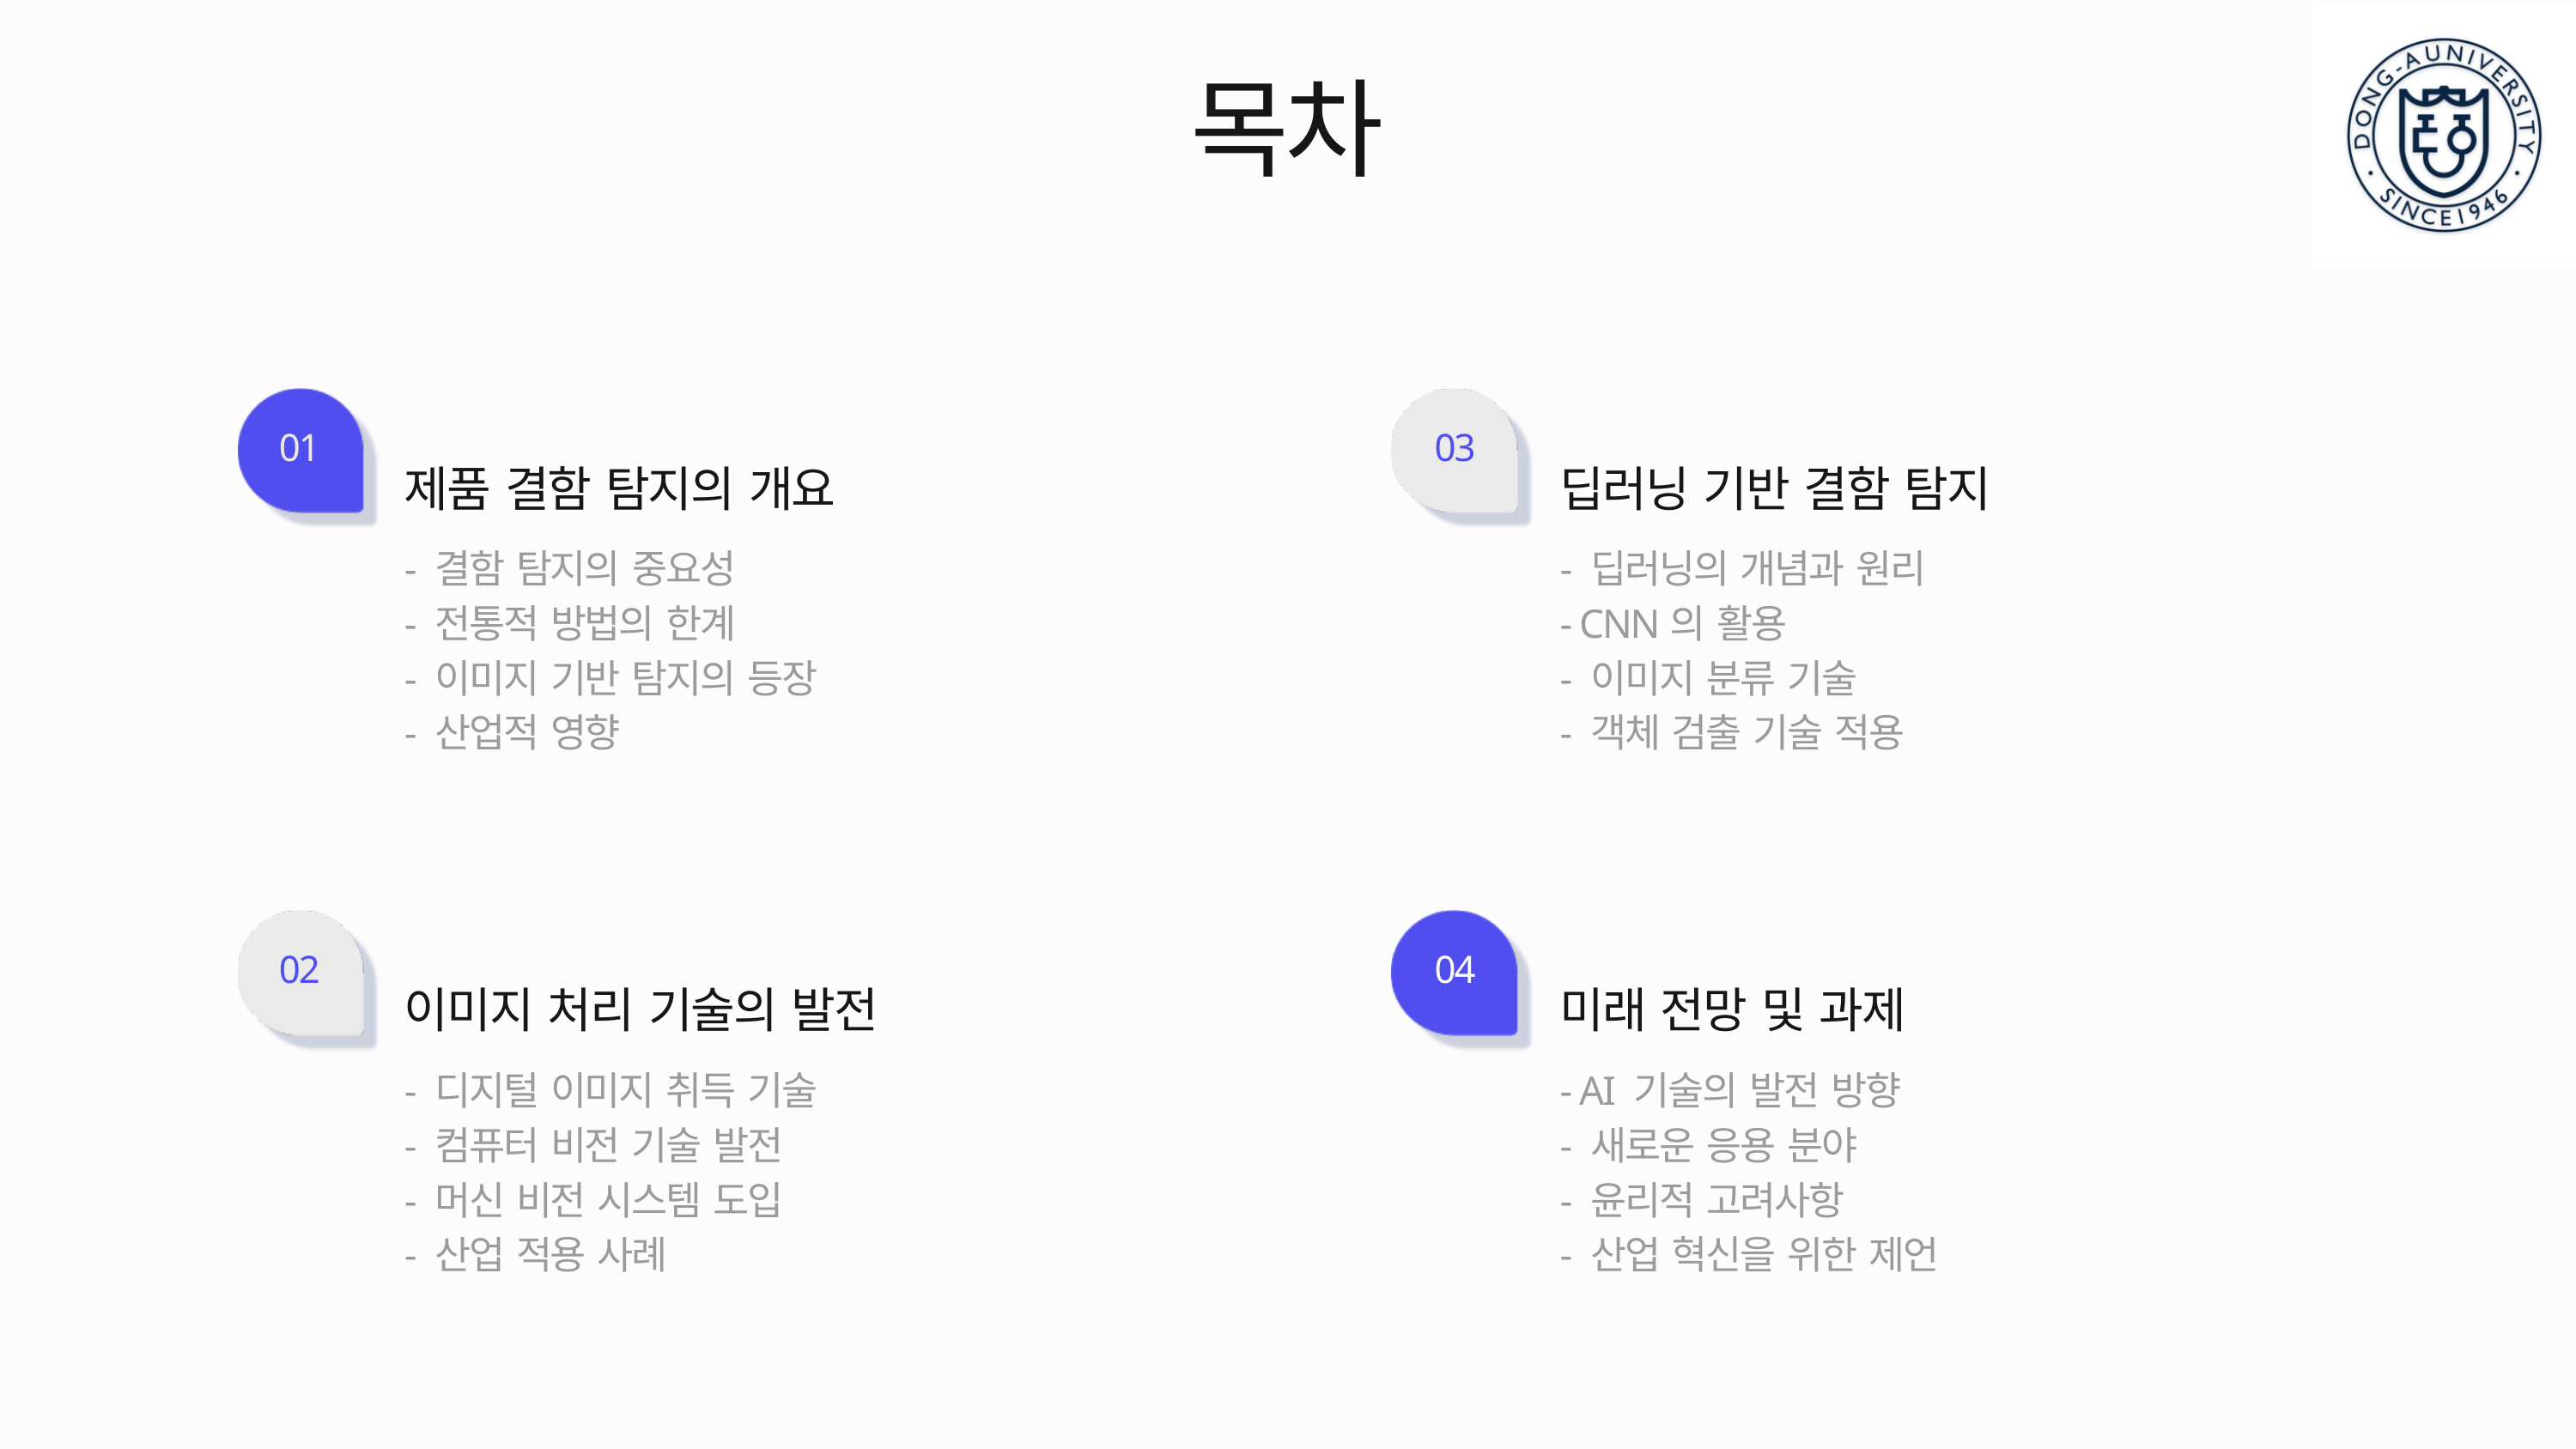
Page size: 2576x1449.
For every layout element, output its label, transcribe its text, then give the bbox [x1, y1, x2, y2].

picture [1391, 387, 1519, 514]
picture [237, 910, 366, 1036]
text_box - 딥러닝의 개념과 원리 - CNN의 활용 - 이미지 분류 기술 - 객체 검출 기술 적용 [1559, 536, 2344, 757]
text_box 제품 결함 탐지의 개요 [404, 448, 1195, 518]
picture [1391, 910, 1519, 1036]
picture [237, 387, 366, 514]
picture [2312, 3, 2576, 267]
text_box - AI 기술의 발전 방향 - 새로운 응용 분야 - 윤리적 고려사항 - 산업 혁신을 위한 제언 [1559, 1058, 2344, 1279]
text_box 미래 전망 및 과제 [1559, 969, 2351, 1038]
text_box 목차 [60, 55, 2308, 206]
text_box - 디지털 이미지 취득 기술 - 컴퓨터 비전 기술 발전 - 머신 비전 시스템 도입 - 산업 적용 사례 [404, 1058, 1188, 1279]
text_box 이미지 처리 기술의 발전 [404, 969, 1195, 1038]
text_box 딥러닝 기반 결함 탐지 [1559, 448, 2351, 518]
text_box - 결함 탐지의 중요성 - 전통적 방법의 한계 - 이미지 기반 탐지의 등장 - 산업적 영향 [404, 536, 1188, 757]
